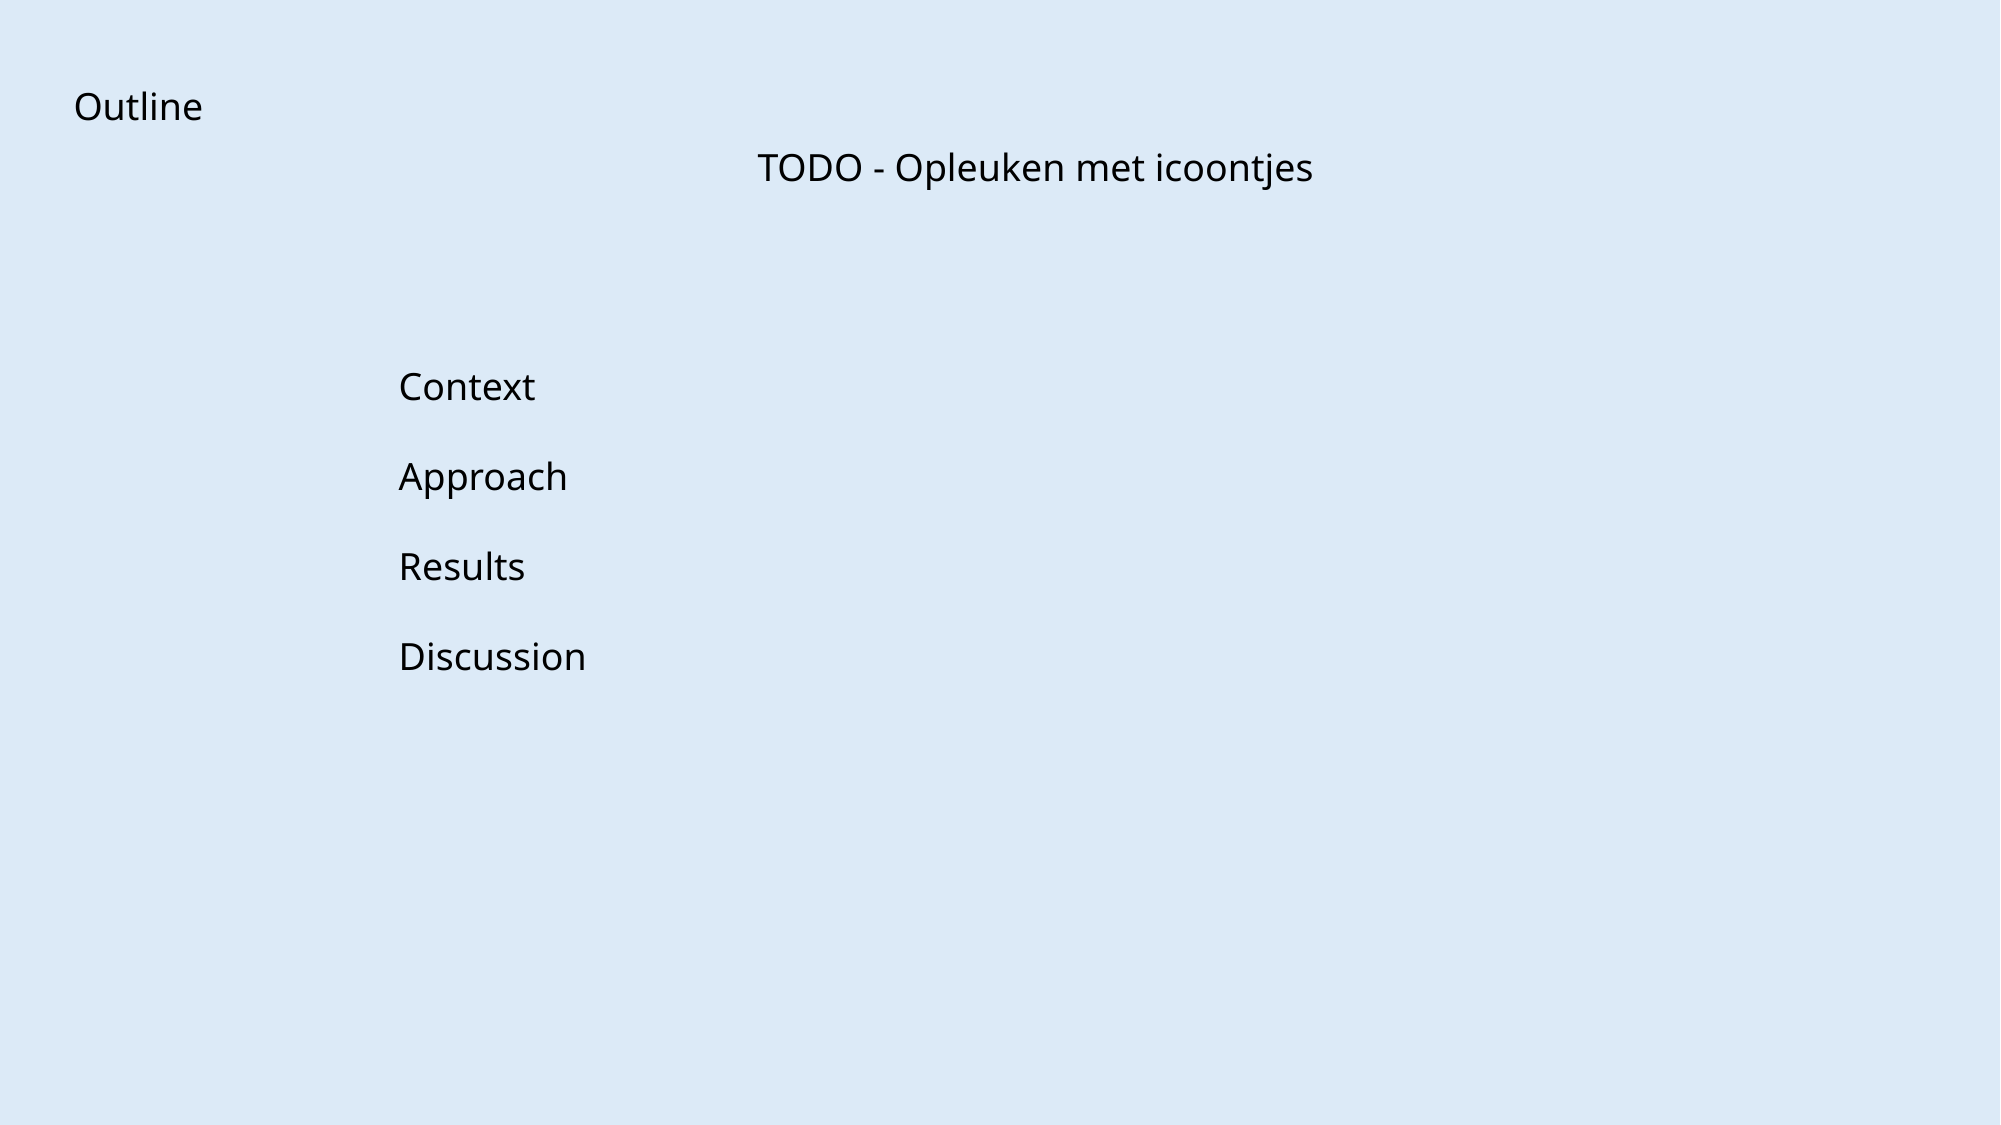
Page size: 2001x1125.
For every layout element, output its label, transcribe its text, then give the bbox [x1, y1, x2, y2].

text_box Context Approach Results Discussion [383, 355, 1756, 685]
text_box Outline [58, 75, 888, 136]
text_box TODO - Opleuken met icoontjes [742, 136, 1372, 196]
